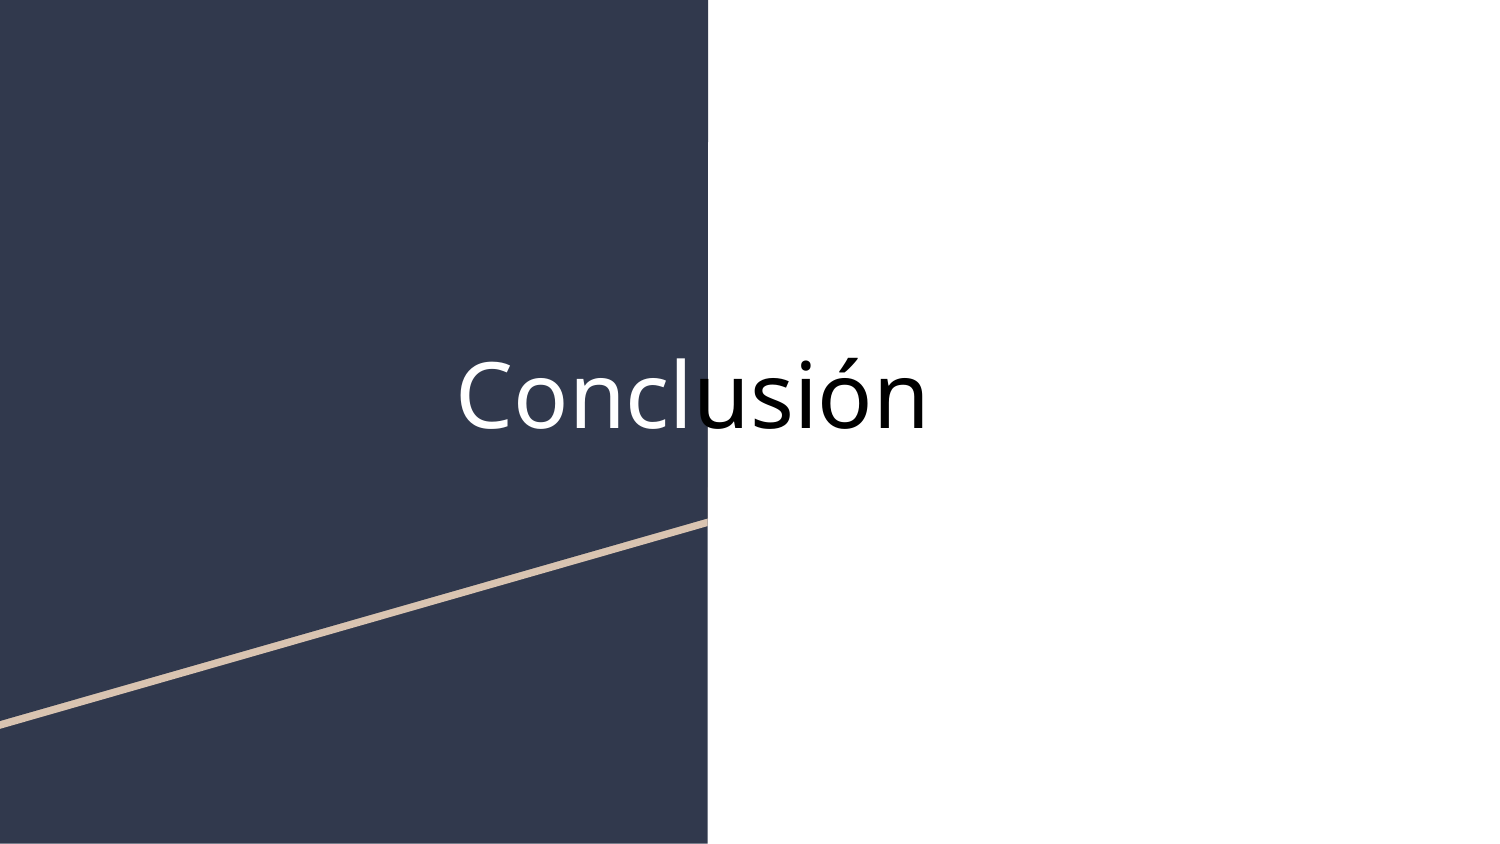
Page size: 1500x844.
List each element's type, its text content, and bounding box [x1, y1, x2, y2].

title Conclusión [315, 322, 1094, 490]
